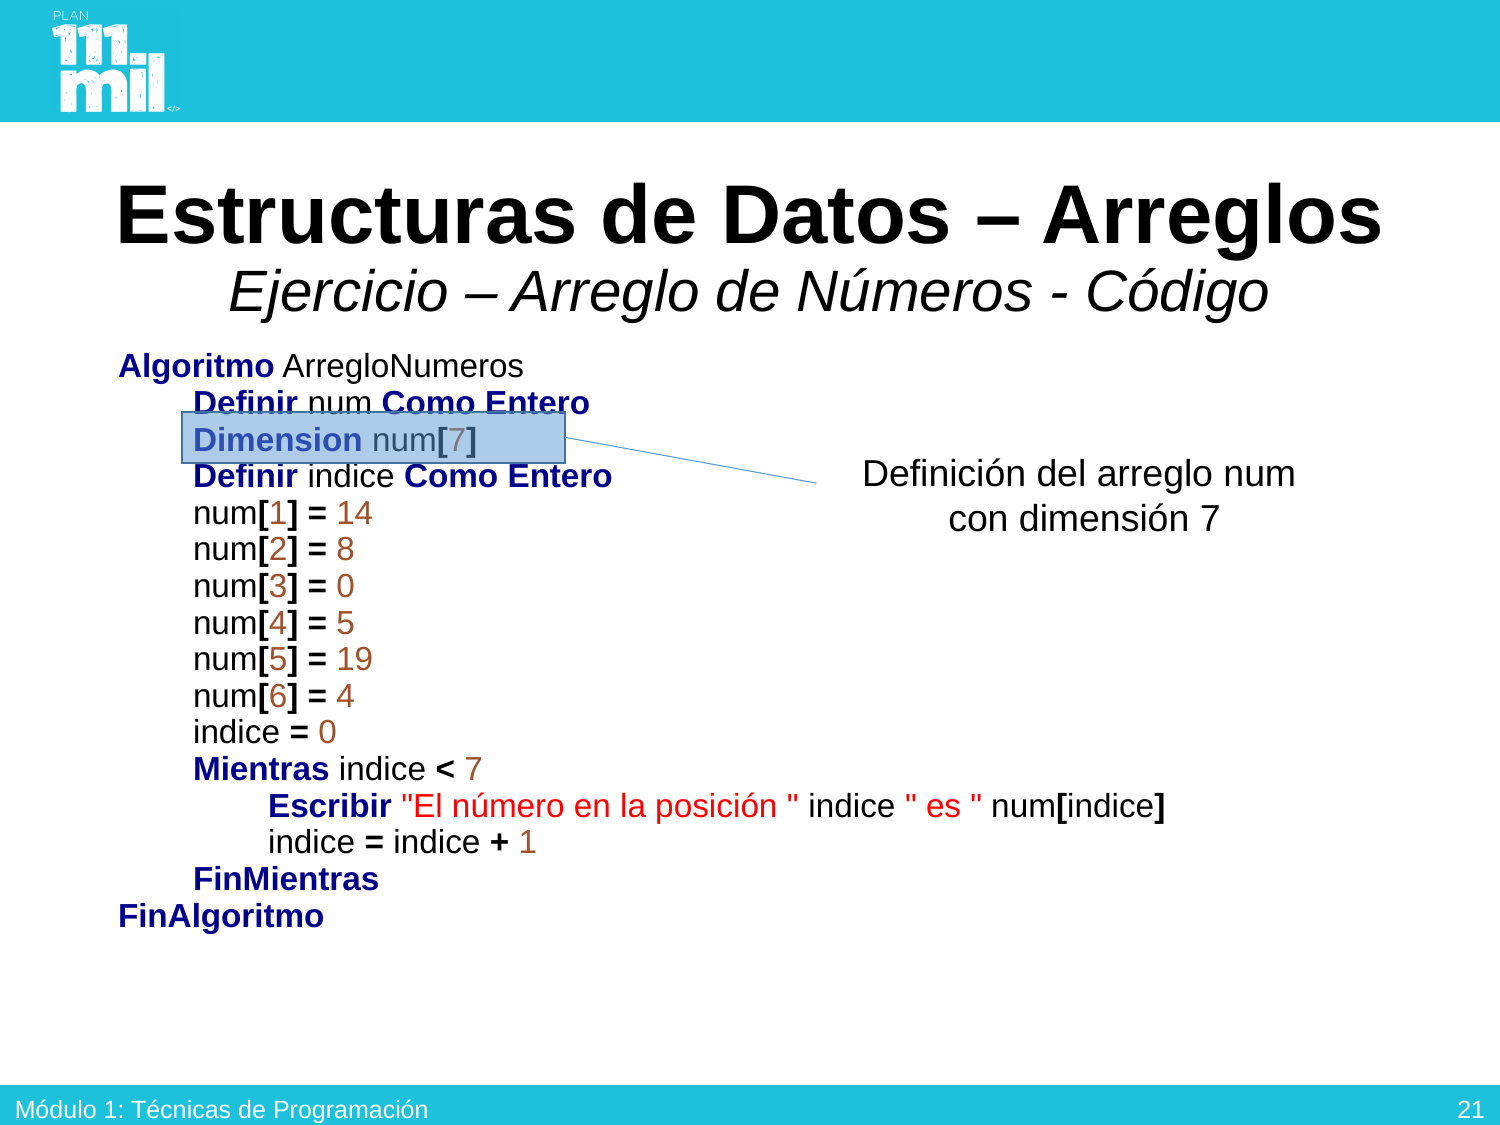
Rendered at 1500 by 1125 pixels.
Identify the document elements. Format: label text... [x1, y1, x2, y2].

list Algoritmo ArregloNumeros Definir num Como Entero Dimension num[7] Definir indice Como Entero num[1] = 14 num[2] = 8 num[3] = 0 num[4] = 5 num[5] = 19 num[6] = 4 indice = 0 Mientras indice < 7 Escribir "El número en la posición " indice " es " num[indice] indice = indice + 1 FinMientras FinAlgoritmo [103, 354, 1397, 1069]
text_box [565, 437, 817, 484]
text_box Definición del arreglo num con dimensión 7 [847, 441, 1322, 546]
text_box [181, 411, 566, 464]
slide_number 20 [1162, 1078, 1500, 1125]
footer Módulo 1: Técnicas de Programación [0, 1078, 507, 1125]
title Estructuras de Datos – Arreglos Ejercicio – Arreglo de Números - Código [0, 147, 1500, 348]
